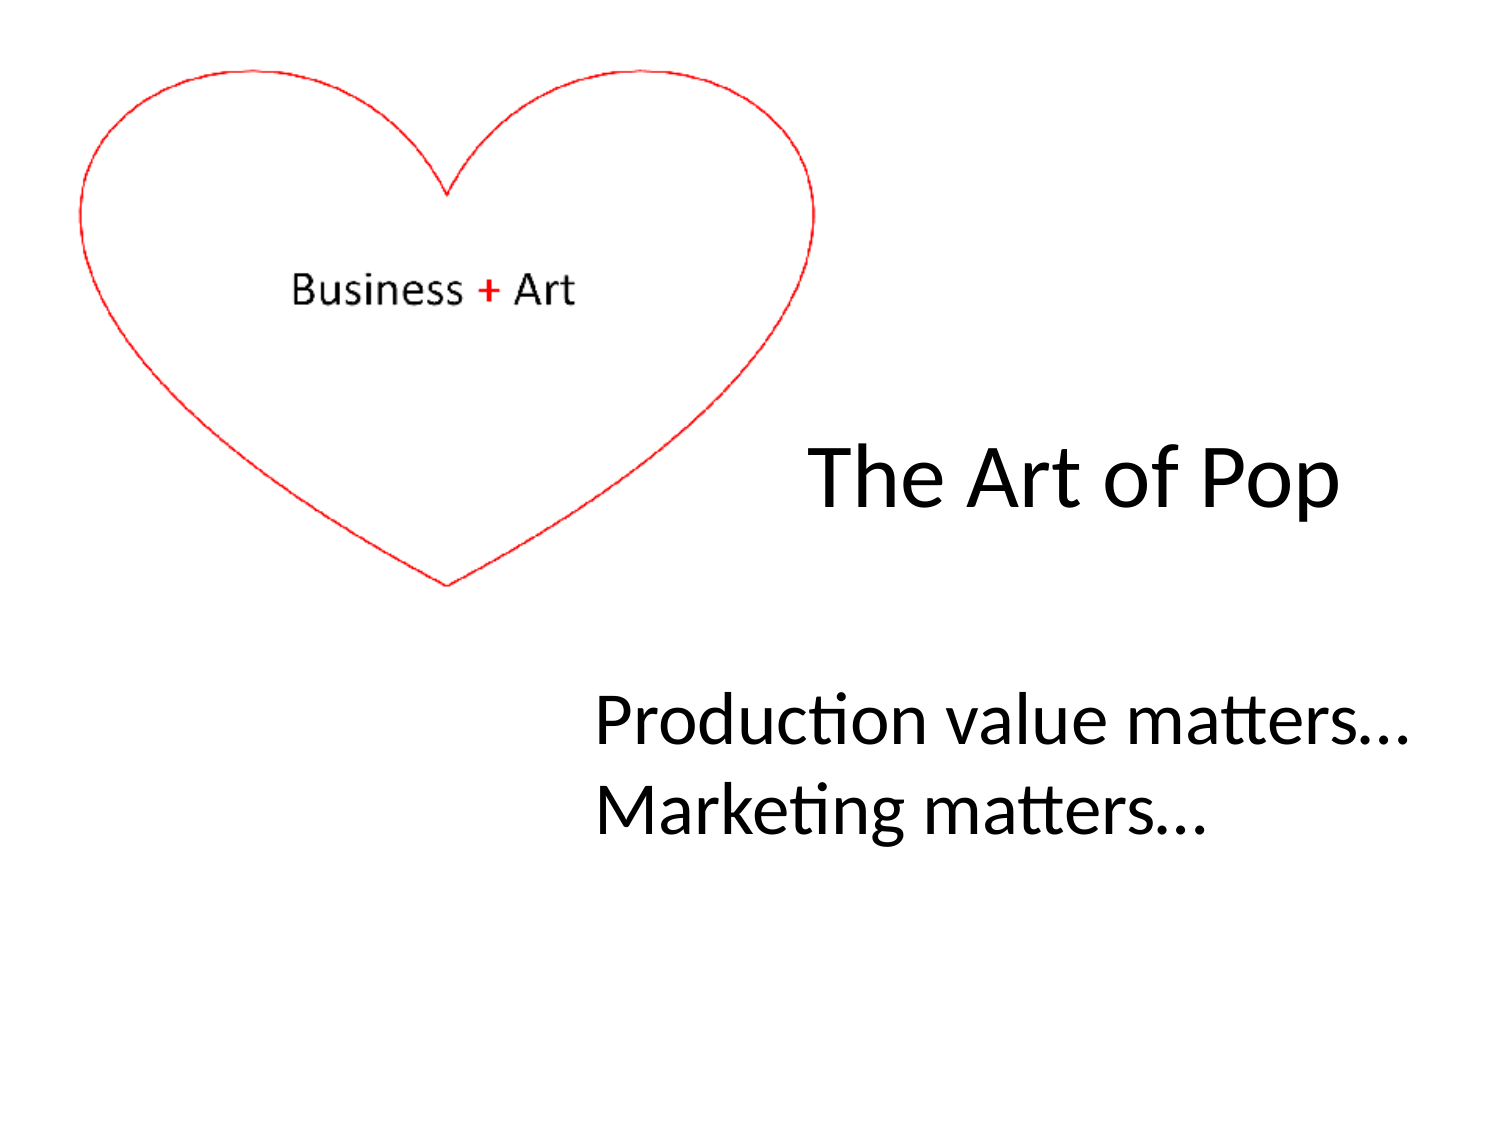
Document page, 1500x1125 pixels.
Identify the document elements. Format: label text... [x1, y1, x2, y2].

title The Art of Pop [829, 350, 1500, 592]
text_box Production value matters… Marketing matters… [579, 662, 1426, 858]
picture [24, 37, 826, 604]
